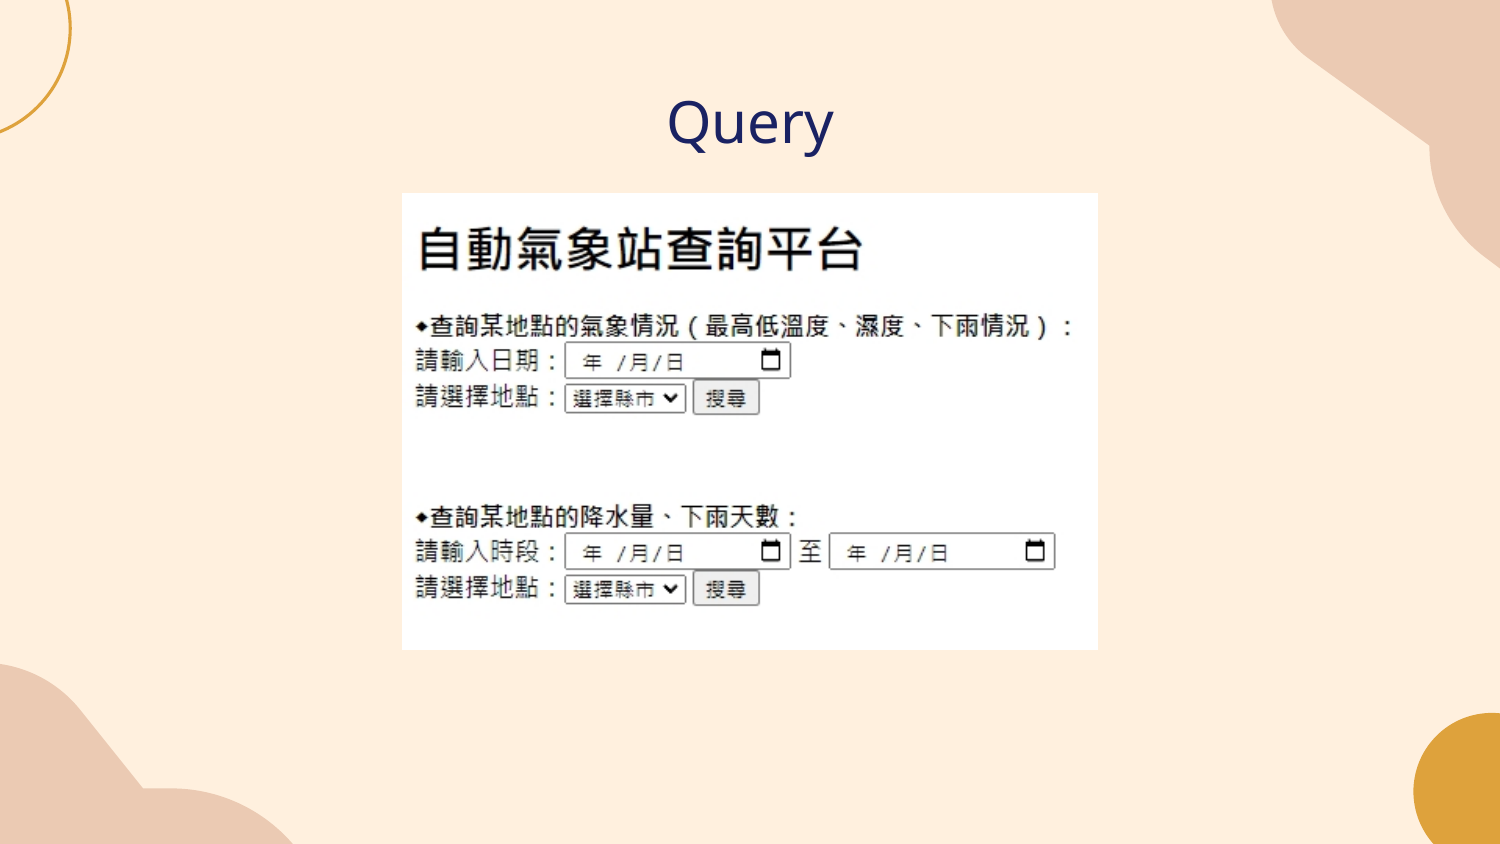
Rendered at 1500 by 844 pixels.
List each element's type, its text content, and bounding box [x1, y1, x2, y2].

picture [402, 193, 1098, 651]
title Query [116, 72, 1383, 167]
